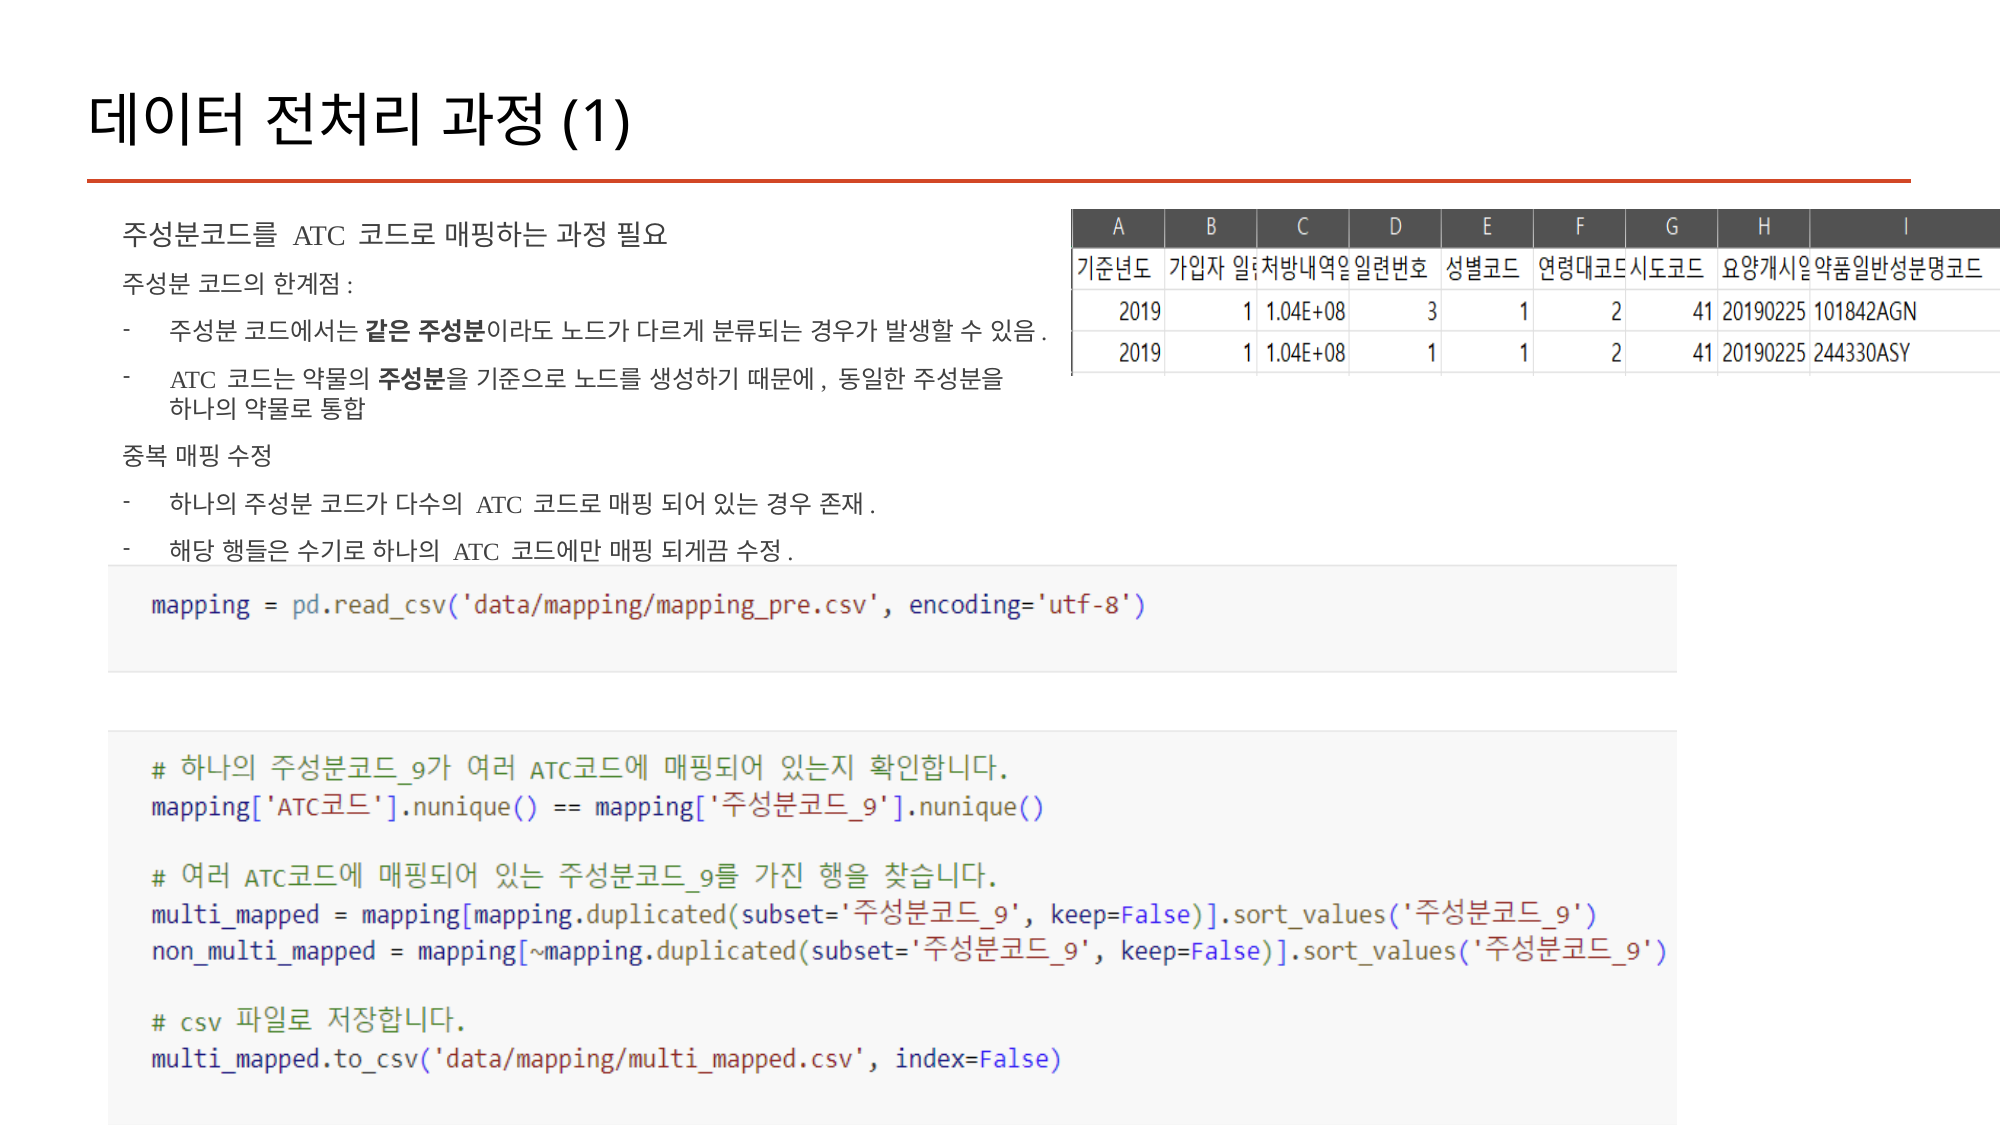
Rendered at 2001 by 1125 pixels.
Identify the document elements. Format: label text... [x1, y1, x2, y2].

list 주성분코드를 ATC 코드로 매핑하는 과정 필요 주성분 코드의 한계점: 주성분 코드에서는 같은 주성분이라도 노드가 다르게 분류되는 경우가 발생할 수 있음. ATC 코드는 약물의 주성분을 기준으로 노드를 생성하기 때문에, 동일한 주성분을 하나의 약물로 통합 중복 매핑 수정 하나의 주성분 코드가 다수의 ATC 코드로 매핑 되어 있는 경우 존재. 해당 행들은 수기로 하나의 ATC 코드에만 매핑 되게끔 수정. [107, 209, 1070, 578]
title 데이터 전처리 과정(1) [72, 70, 1574, 176]
picture [1070, 209, 2000, 376]
picture [108, 562, 1677, 1125]
